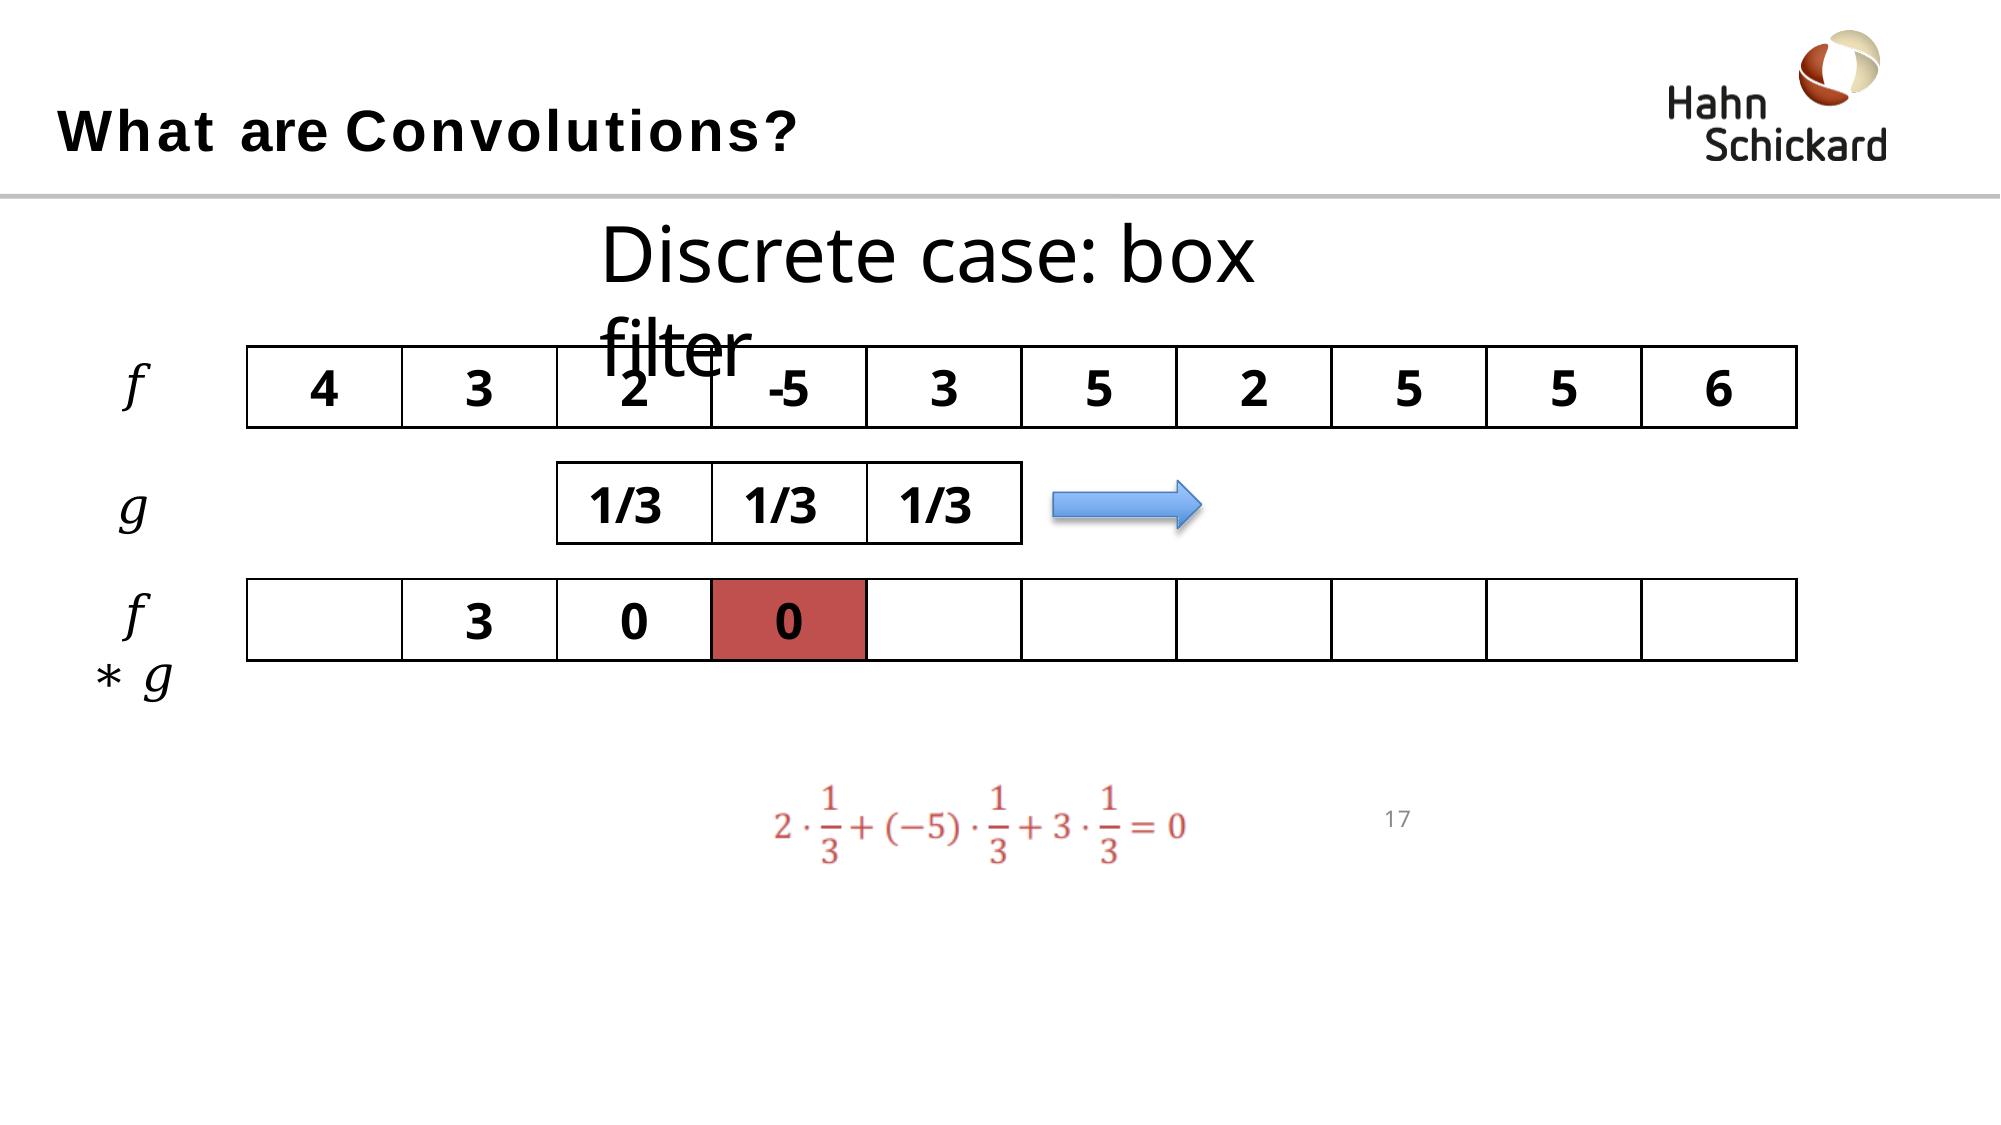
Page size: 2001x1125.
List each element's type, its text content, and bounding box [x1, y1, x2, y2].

slide_number 17 [1377, 494, 1417, 1125]
table_header [1333, 580, 1377, 659]
table_header 2 [558, 348, 710, 426]
table_header 0 [558, 580, 710, 659]
table_header -5 [713, 392, 865, 426]
table_header 1/3 [713, 464, 866, 542]
table_header [1488, 580, 1640, 659]
table_header [1417, 580, 1485, 659]
table_header 4 [248, 348, 401, 426]
text_box Discrete case: box filter [596, 202, 1416, 392]
table_header [1178, 580, 1330, 659]
table_header 5 [1488, 348, 1640, 426]
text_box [1043, 473, 1213, 546]
table_header 5 [1333, 348, 1485, 426]
table_header [248, 580, 401, 659]
table_header 1/3 [868, 464, 1020, 542]
table_header 5 [1023, 392, 1175, 426]
table_header [1643, 580, 1795, 659]
picture [718, 751, 1255, 931]
title What are Convolutions? [54, 30, 2000, 223]
table_header [1023, 580, 1175, 659]
table_header 6 [1643, 348, 1795, 426]
table_header 3 [868, 392, 1020, 426]
table_header 2 [1178, 392, 1330, 426]
table_header 1/3 [558, 464, 711, 542]
table_header 3 [403, 348, 556, 426]
table_header 3 [403, 580, 556, 659]
table_header 0 [713, 580, 865, 659]
text_box 𝑓 𝑔 𝑓 ∗ 𝑔 [77, 348, 189, 702]
table_header [868, 580, 1020, 659]
